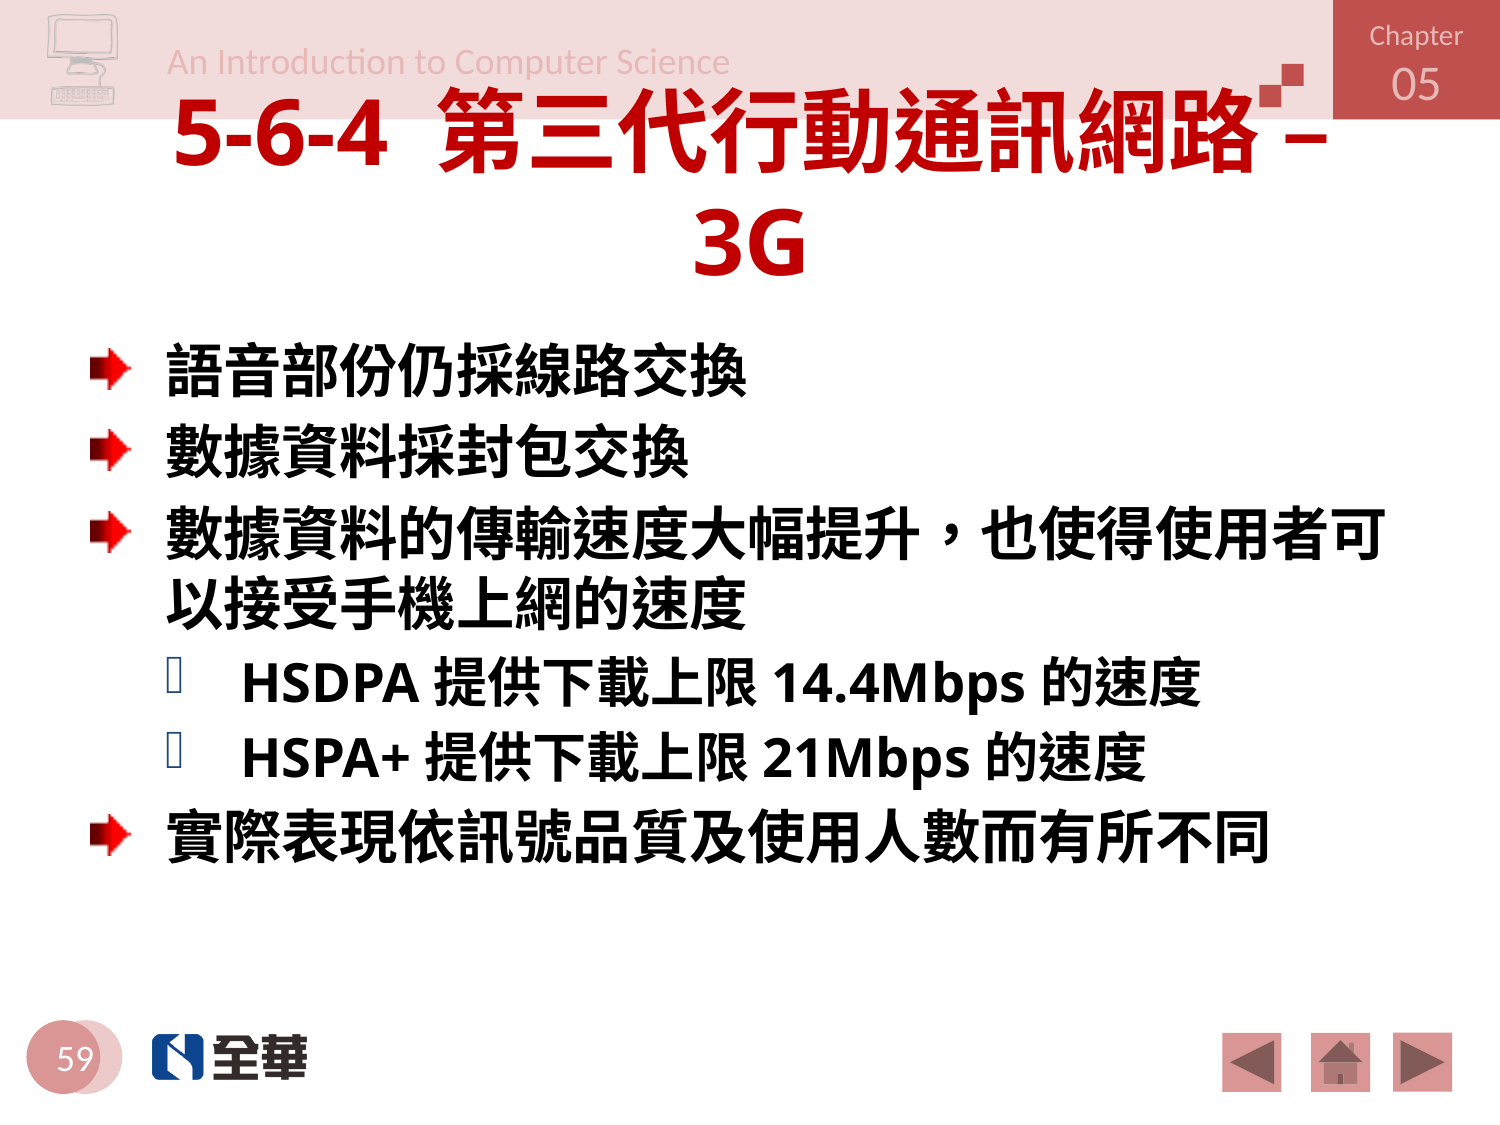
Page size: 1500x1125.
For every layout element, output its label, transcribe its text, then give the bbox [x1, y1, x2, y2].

picture [90, 814, 131, 856]
title 5-6-4 第三代行動通訊網路 – 3G [76, 90, 1427, 278]
picture [152, 1034, 307, 1080]
picture [90, 511, 131, 553]
picture [47, 14, 118, 106]
picture [90, 348, 131, 390]
list 語音部份仍採線路交換 數據資料採封包交換 數據資料的傳輸速度大幅提升，也使得使用者可以接受手機上網的速度 HSDPA提供下載上限14.4Mbps的速度 HSPA+提供下載上限21Mbps的速度 實際表現依訊號品質及使用人數而有所不同 [75, 326, 1425, 1005]
picture [90, 429, 131, 471]
